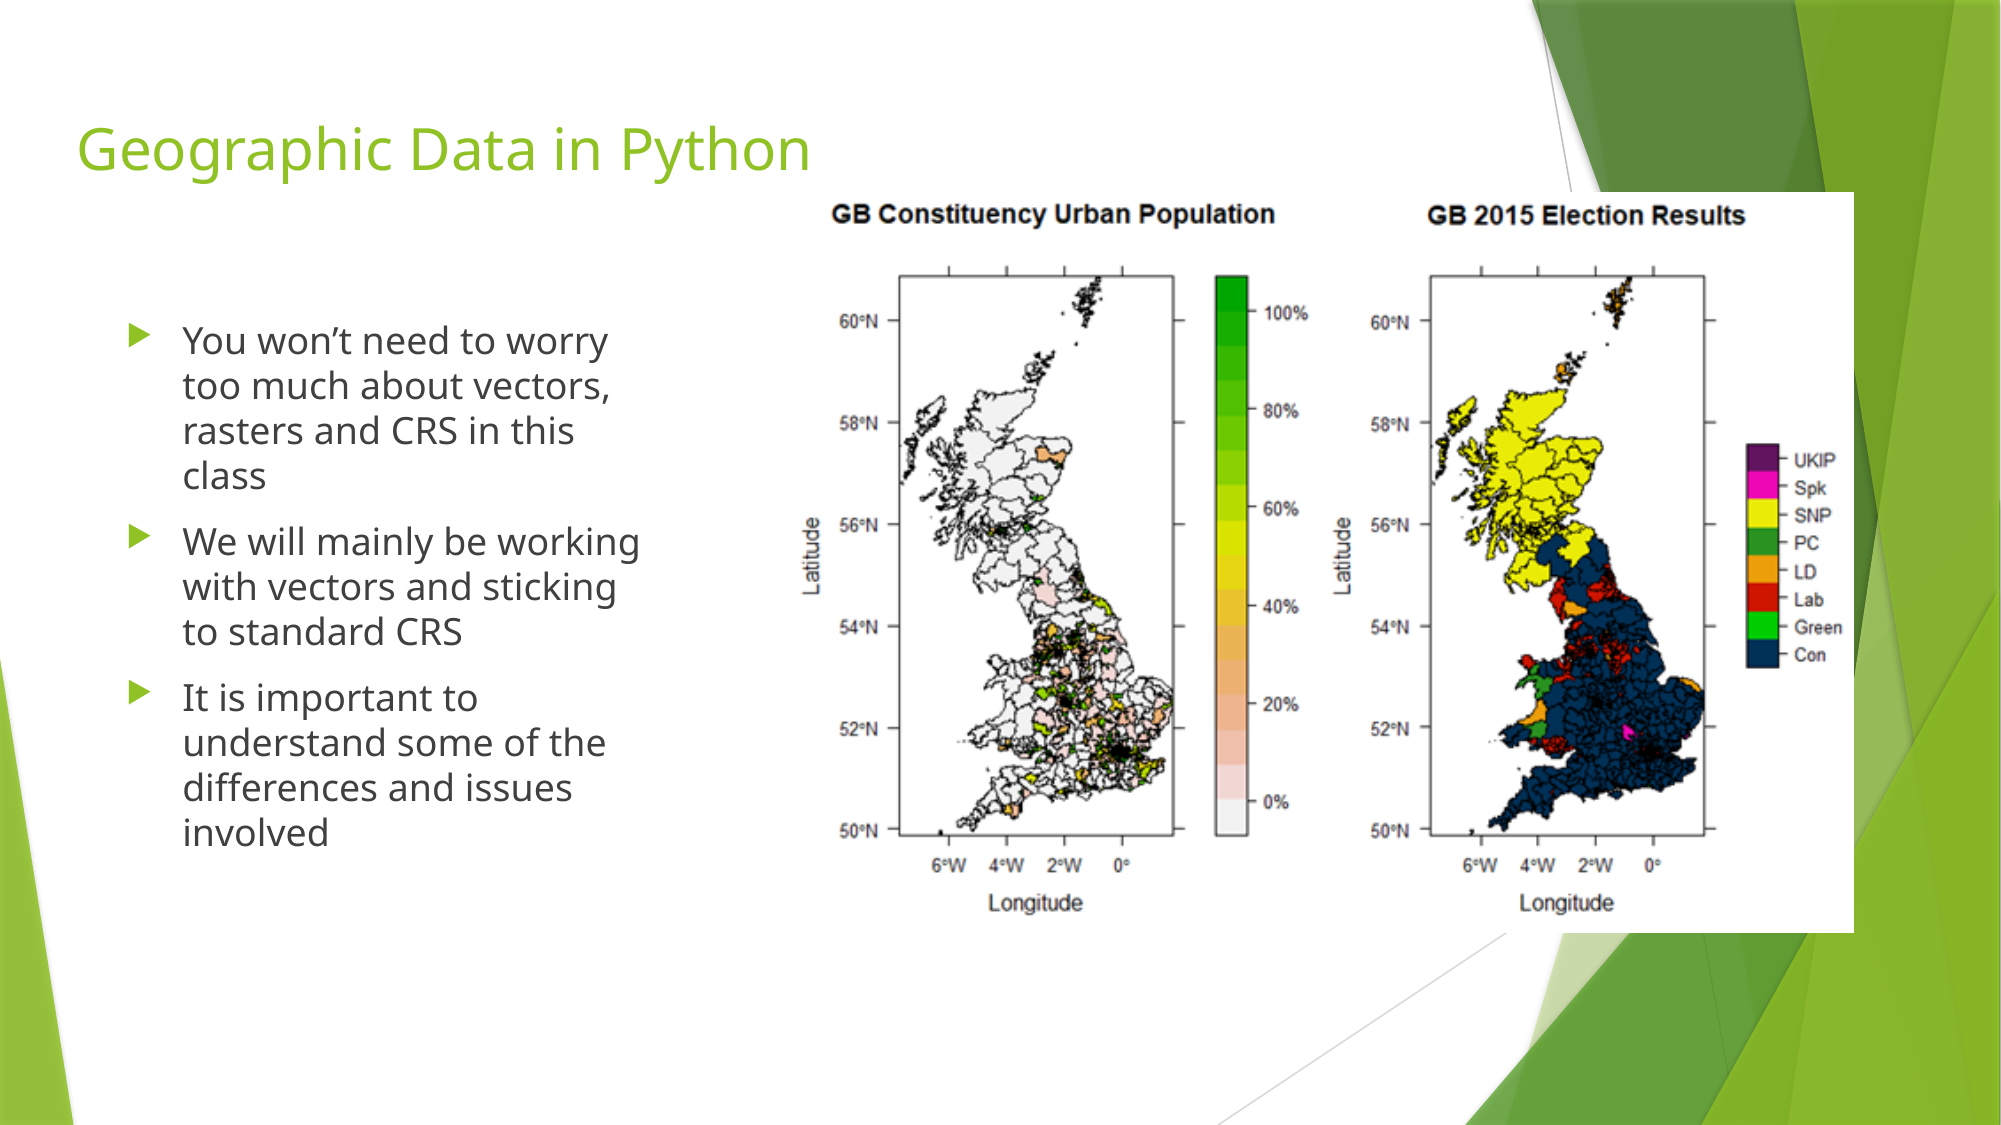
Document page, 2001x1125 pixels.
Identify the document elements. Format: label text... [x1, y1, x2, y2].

list You won’t need to worry too much about vectors, rasters and CRS in this class We will mainly be working with vectors and sticking to standard CRS It is important to understand some of the differences and issues involved [111, 309, 679, 1002]
text_box Geographic Data in Python [61, 78, 857, 295]
picture [788, 191, 1854, 934]
